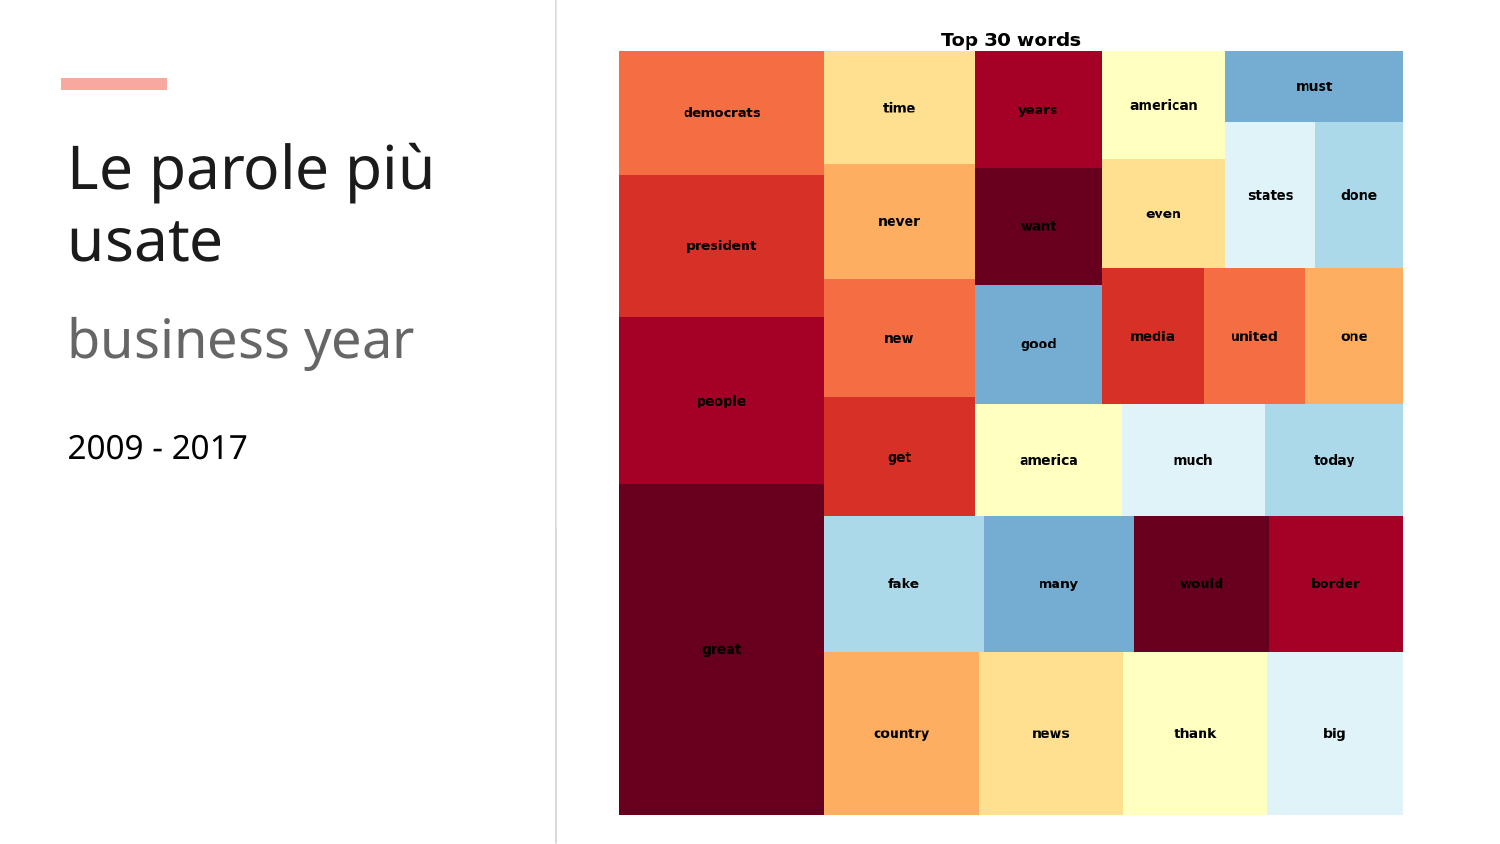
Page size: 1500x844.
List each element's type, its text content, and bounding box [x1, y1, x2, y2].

title Le parole più usate business year [52, 113, 488, 407]
list 2009 - 2017 [52, 411, 488, 844]
picture [612, 24, 1411, 819]
